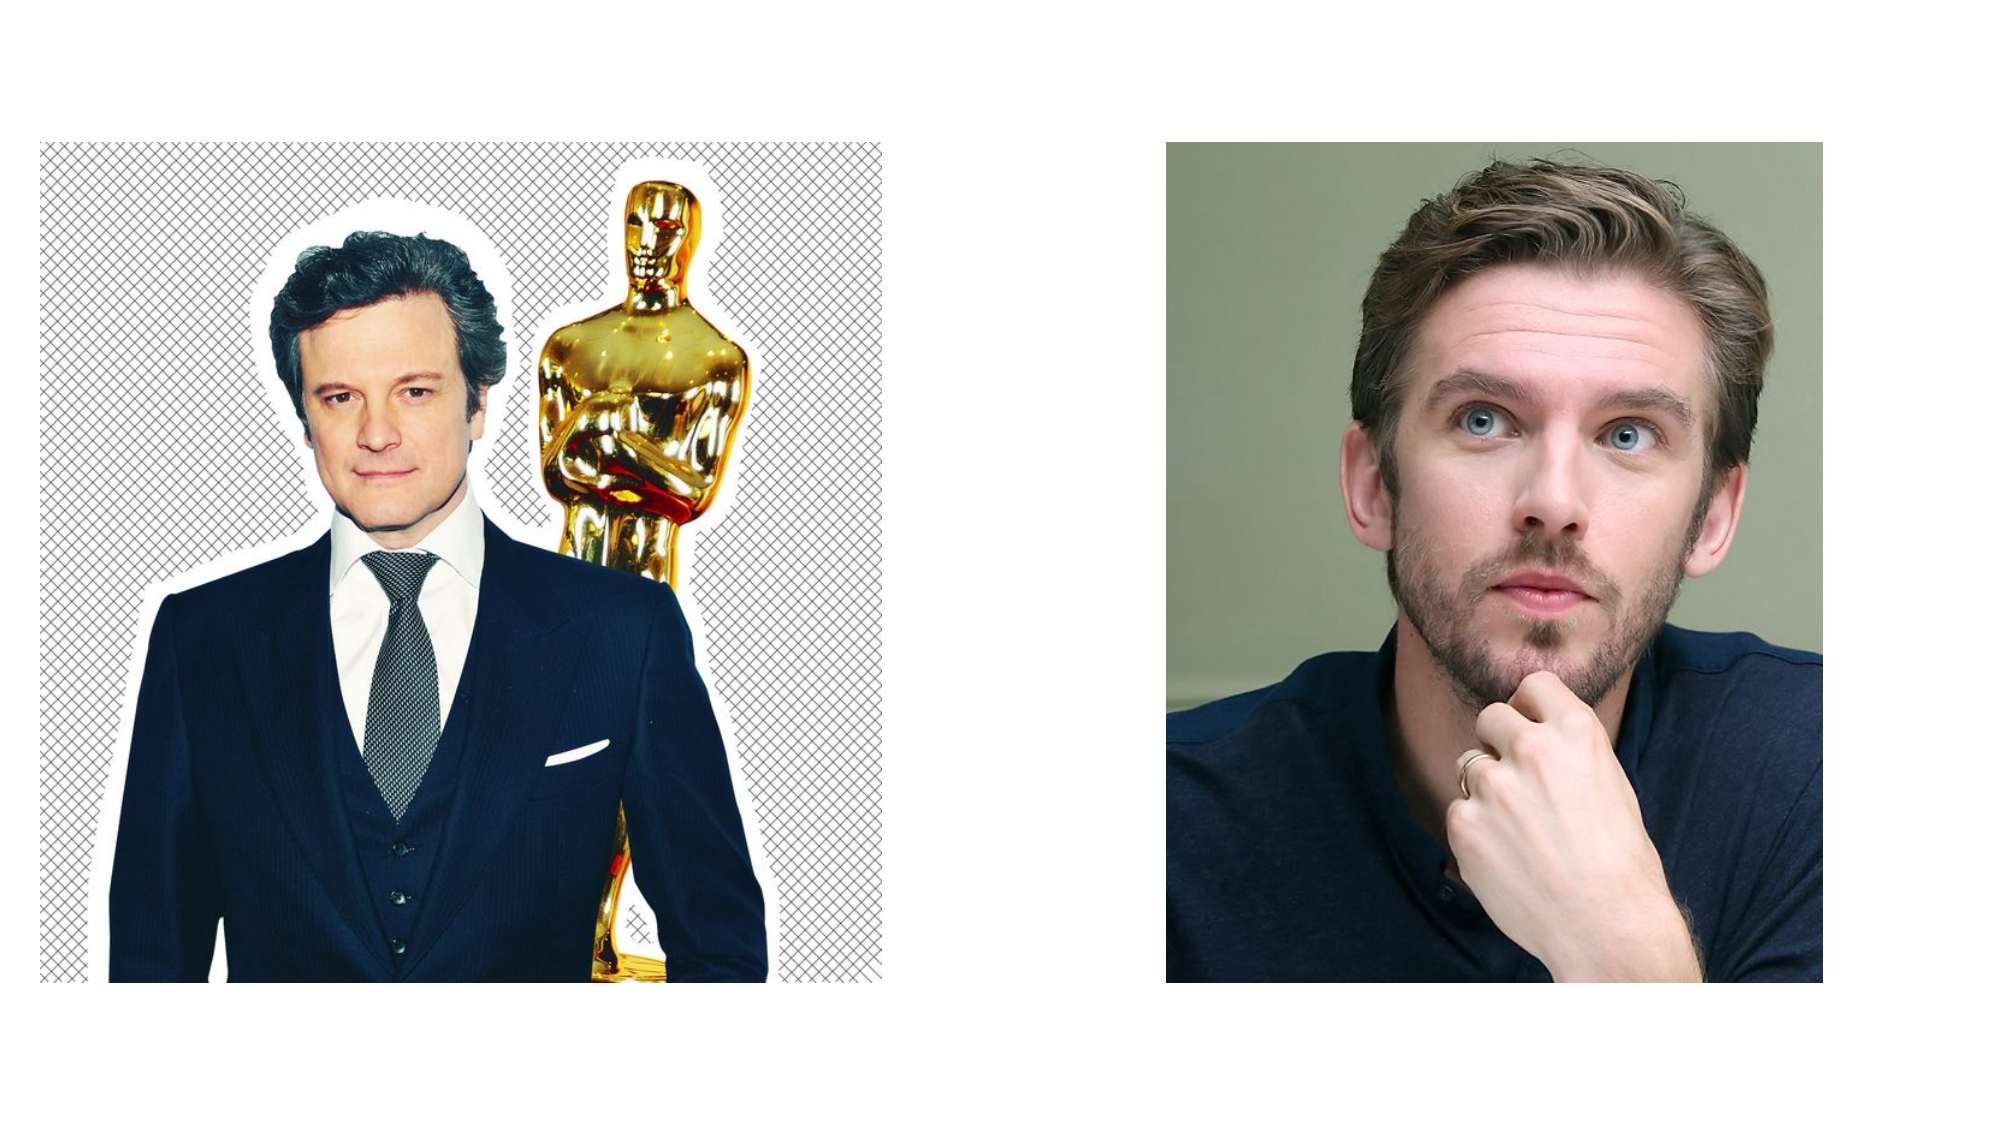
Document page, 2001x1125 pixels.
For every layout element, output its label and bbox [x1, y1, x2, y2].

picture [40, 142, 882, 983]
picture [1166, 142, 1823, 983]
